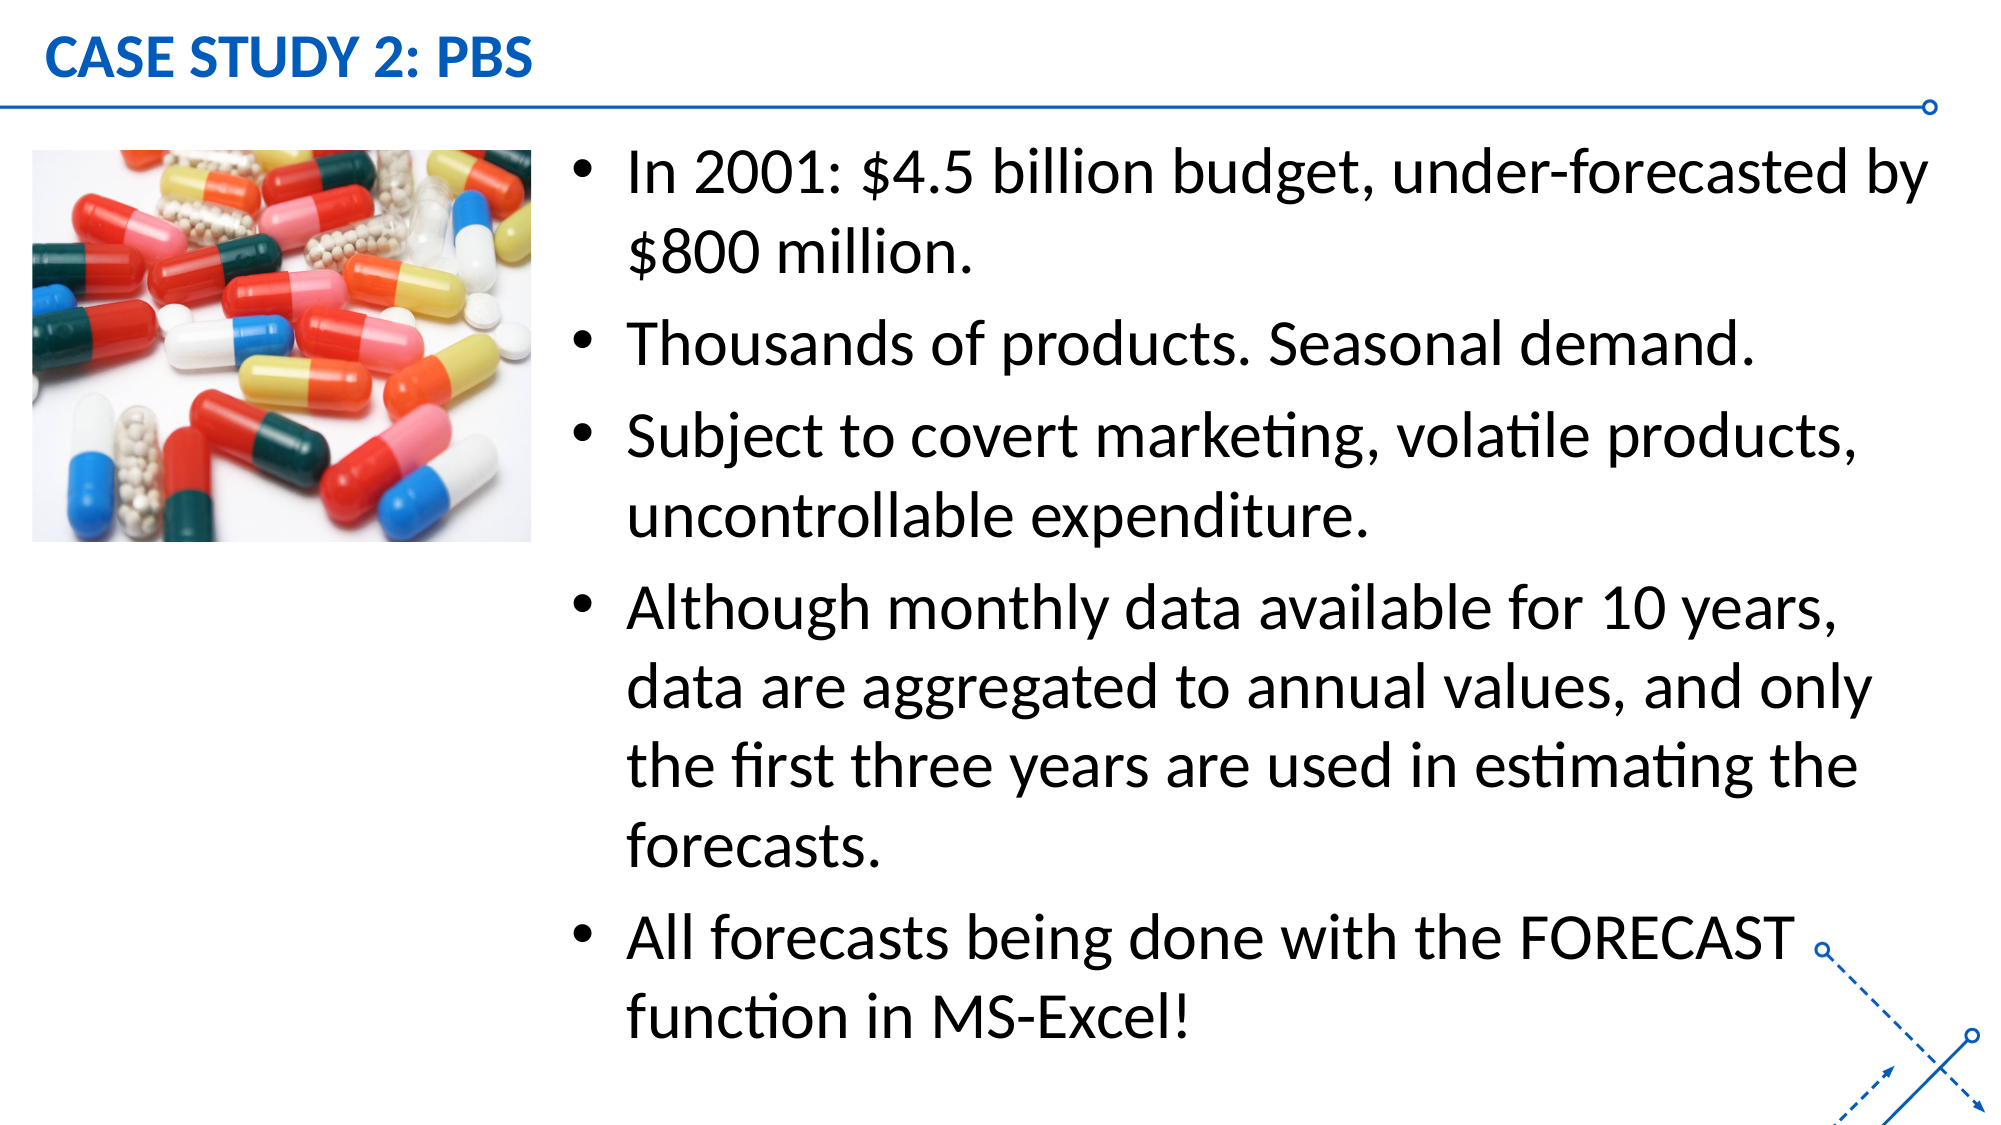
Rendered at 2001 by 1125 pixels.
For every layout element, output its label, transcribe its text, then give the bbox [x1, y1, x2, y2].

text_box [32, 150, 532, 542]
picture [0, 0, 2001, 1125]
list In 2001: $4.5 billion budget, under-forecasted by $800 million. Thousands of products. Seasonal demand. Subject to covert marketing, volatile products, uncontrollable expenditure. Although monthly data available for 10 years, data are aggregated to annual values, and only the first three years are used in estimating the forecasts. All forecasts being done with the FORECAST function in MS-Excel! [556, 120, 1968, 1069]
title CASE STUDY 2: PBS [30, 7, 1968, 98]
